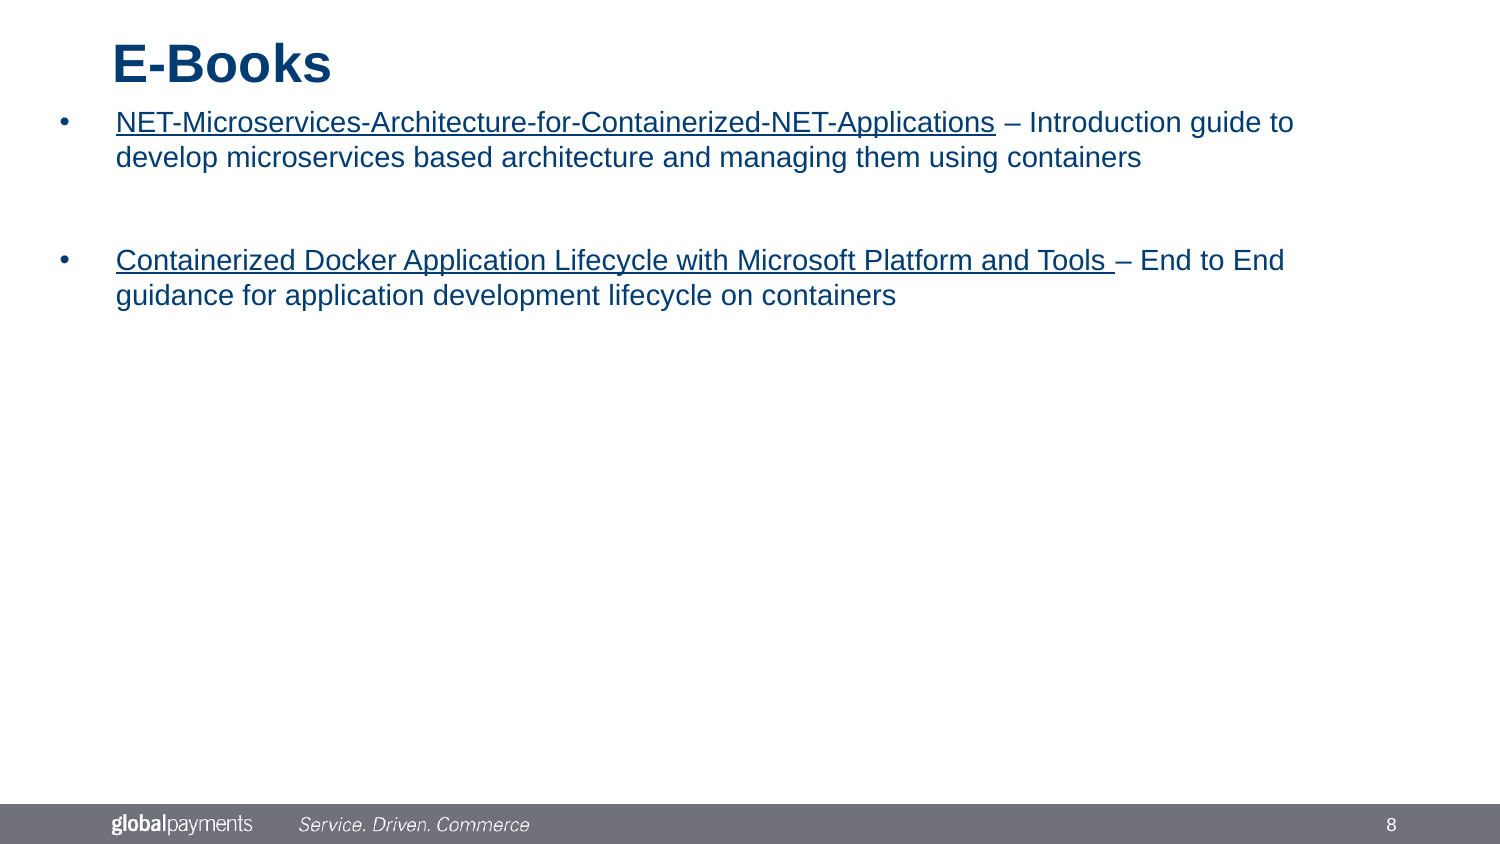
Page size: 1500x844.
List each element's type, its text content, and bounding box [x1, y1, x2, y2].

slide_number 8 [1344, 812, 1397, 837]
list NET-Microservices-Architecture-for-Containerized-NET-Applications – Introduction guide to develop microservices based architecture and managing them using containers Containerized Docker Application Lifecycle with Microsoft Platform and Tools – End to End guidance for application development lifecycle on containers [59, 103, 1344, 722]
picture [0, 804, 1500, 844]
title E-Books [112, 36, 1397, 95]
